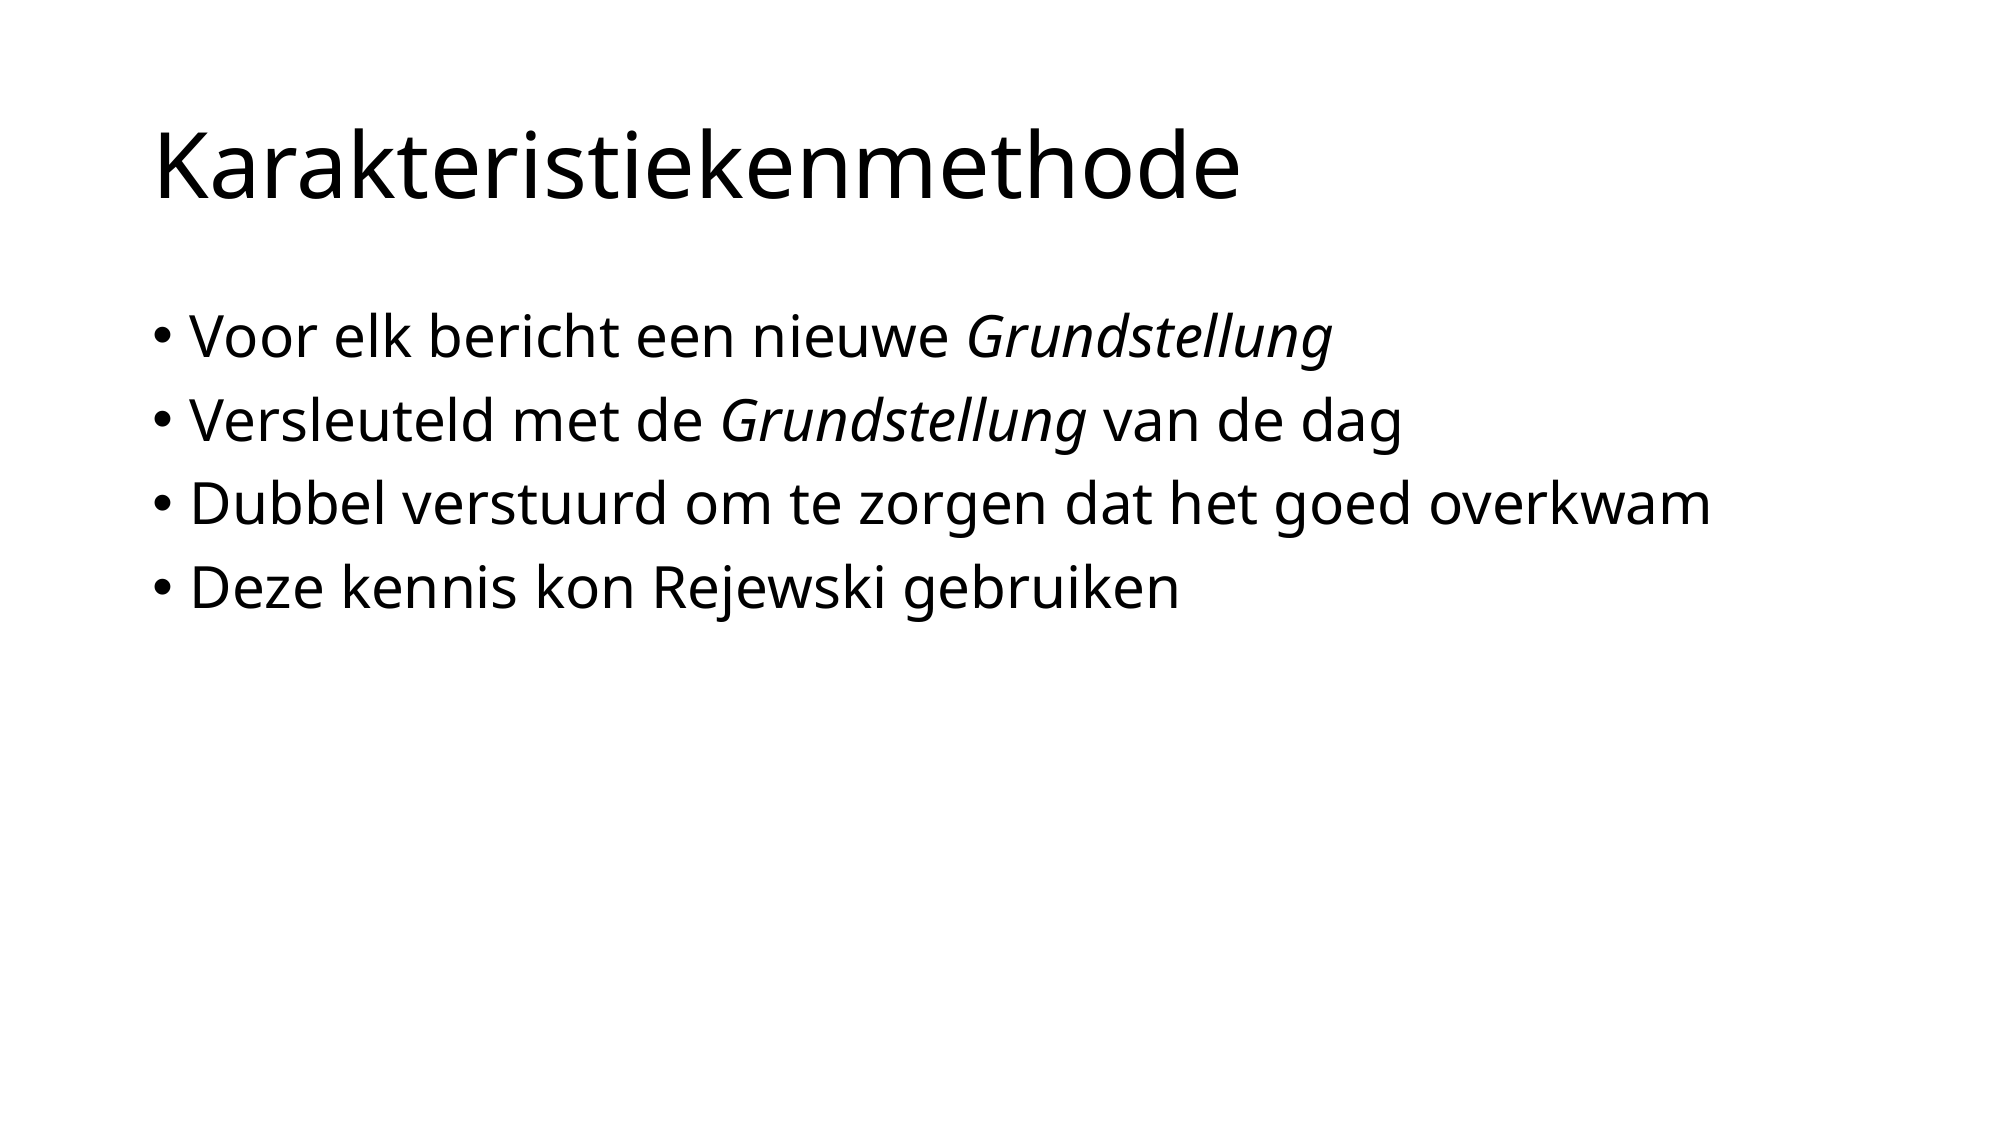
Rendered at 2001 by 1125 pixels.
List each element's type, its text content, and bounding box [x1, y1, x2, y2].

title Karakteristiekenmethode [137, 59, 1863, 278]
list Voor elk bericht een nieuwe Grundstellung Versleuteld met de Grundstellung van de dag Dubbel verstuurd om te zorgen dat het goed overkwam Deze kennis kon Rejewski gebruiken [137, 299, 1863, 1014]
